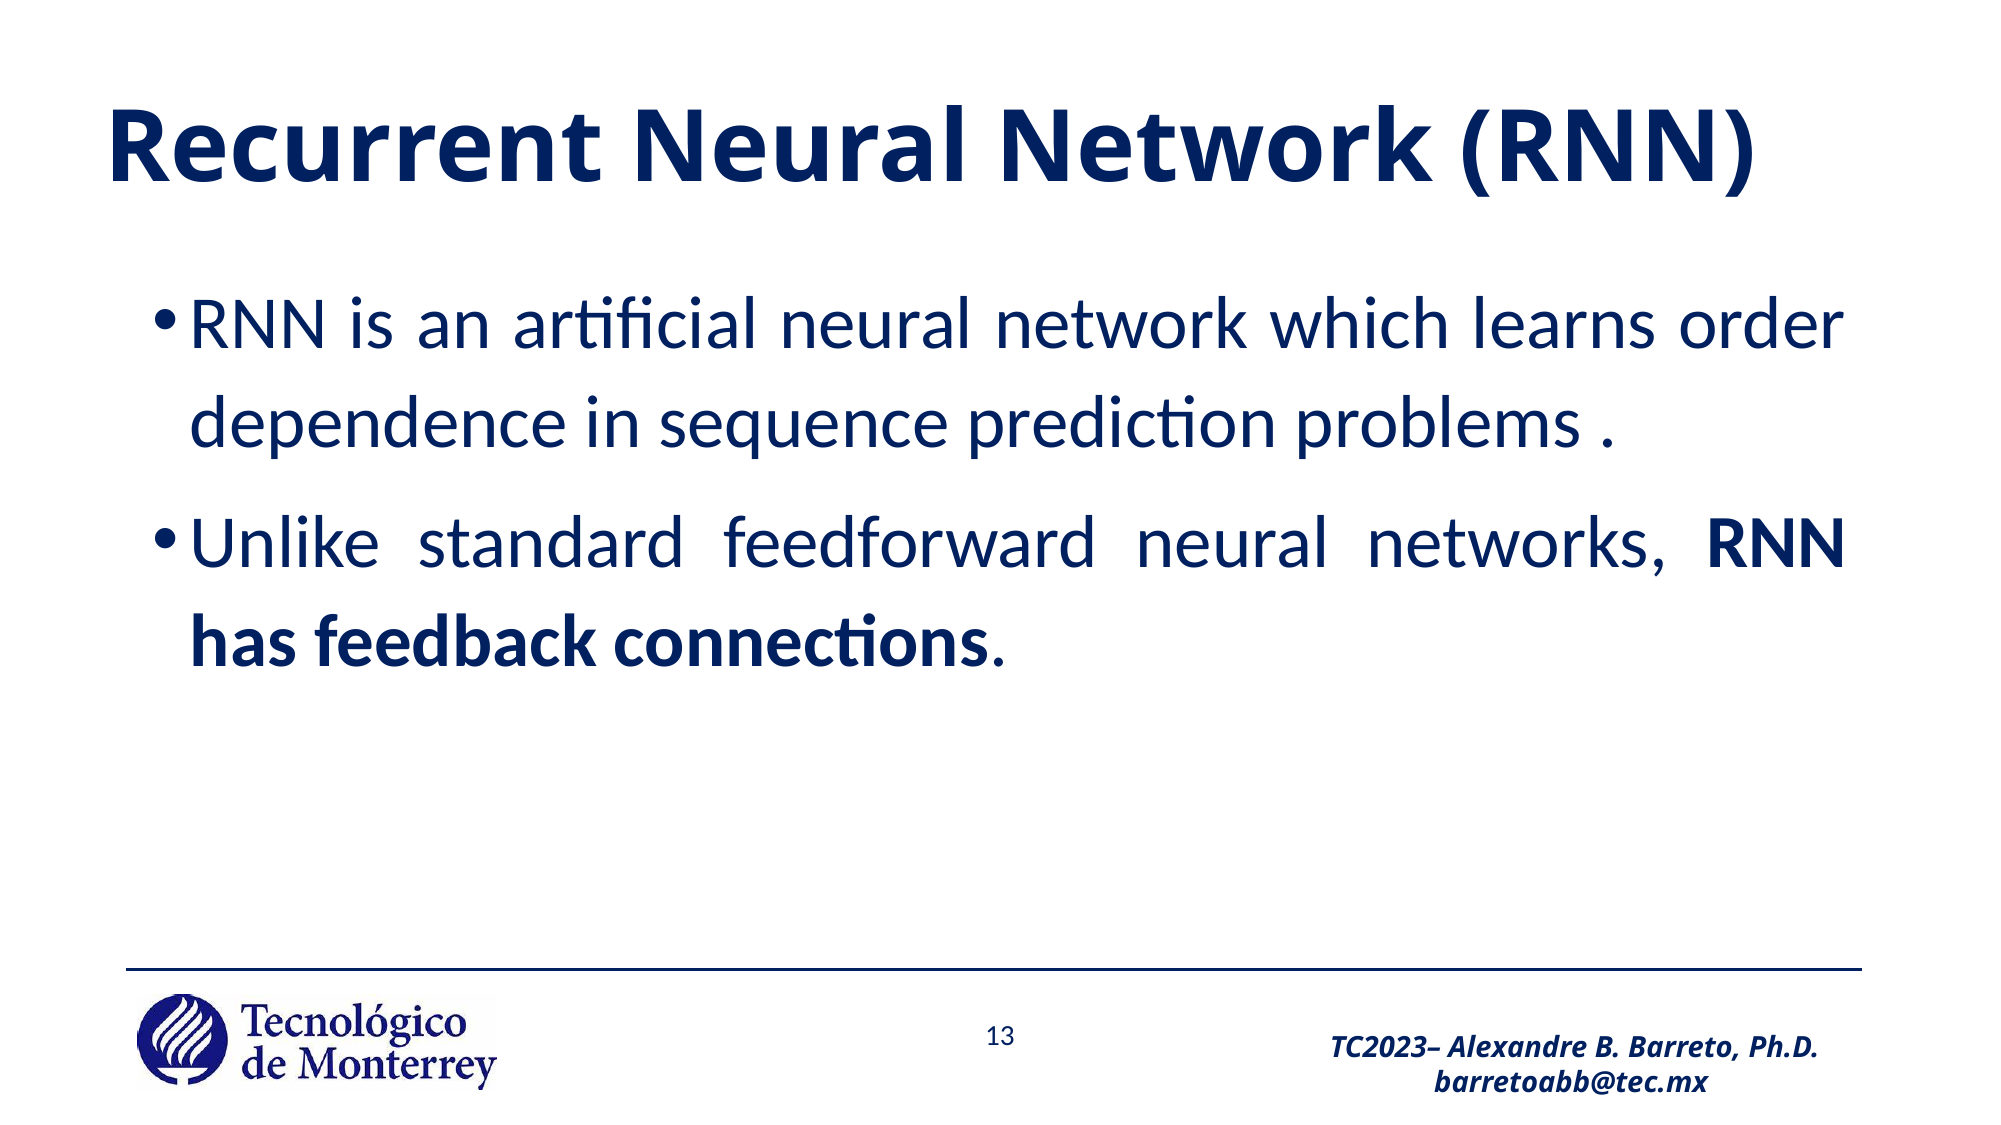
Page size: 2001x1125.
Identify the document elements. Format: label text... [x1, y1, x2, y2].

list RNN is an artificial neural network which learns order dependence in sequence prediction problems . Unlike standard feedforward neural networks, RNN has feedback connections. [137, 257, 1863, 944]
picture [137, 994, 497, 1090]
title Recurrent Neural Network (RNN) [89, 39, 1916, 258]
